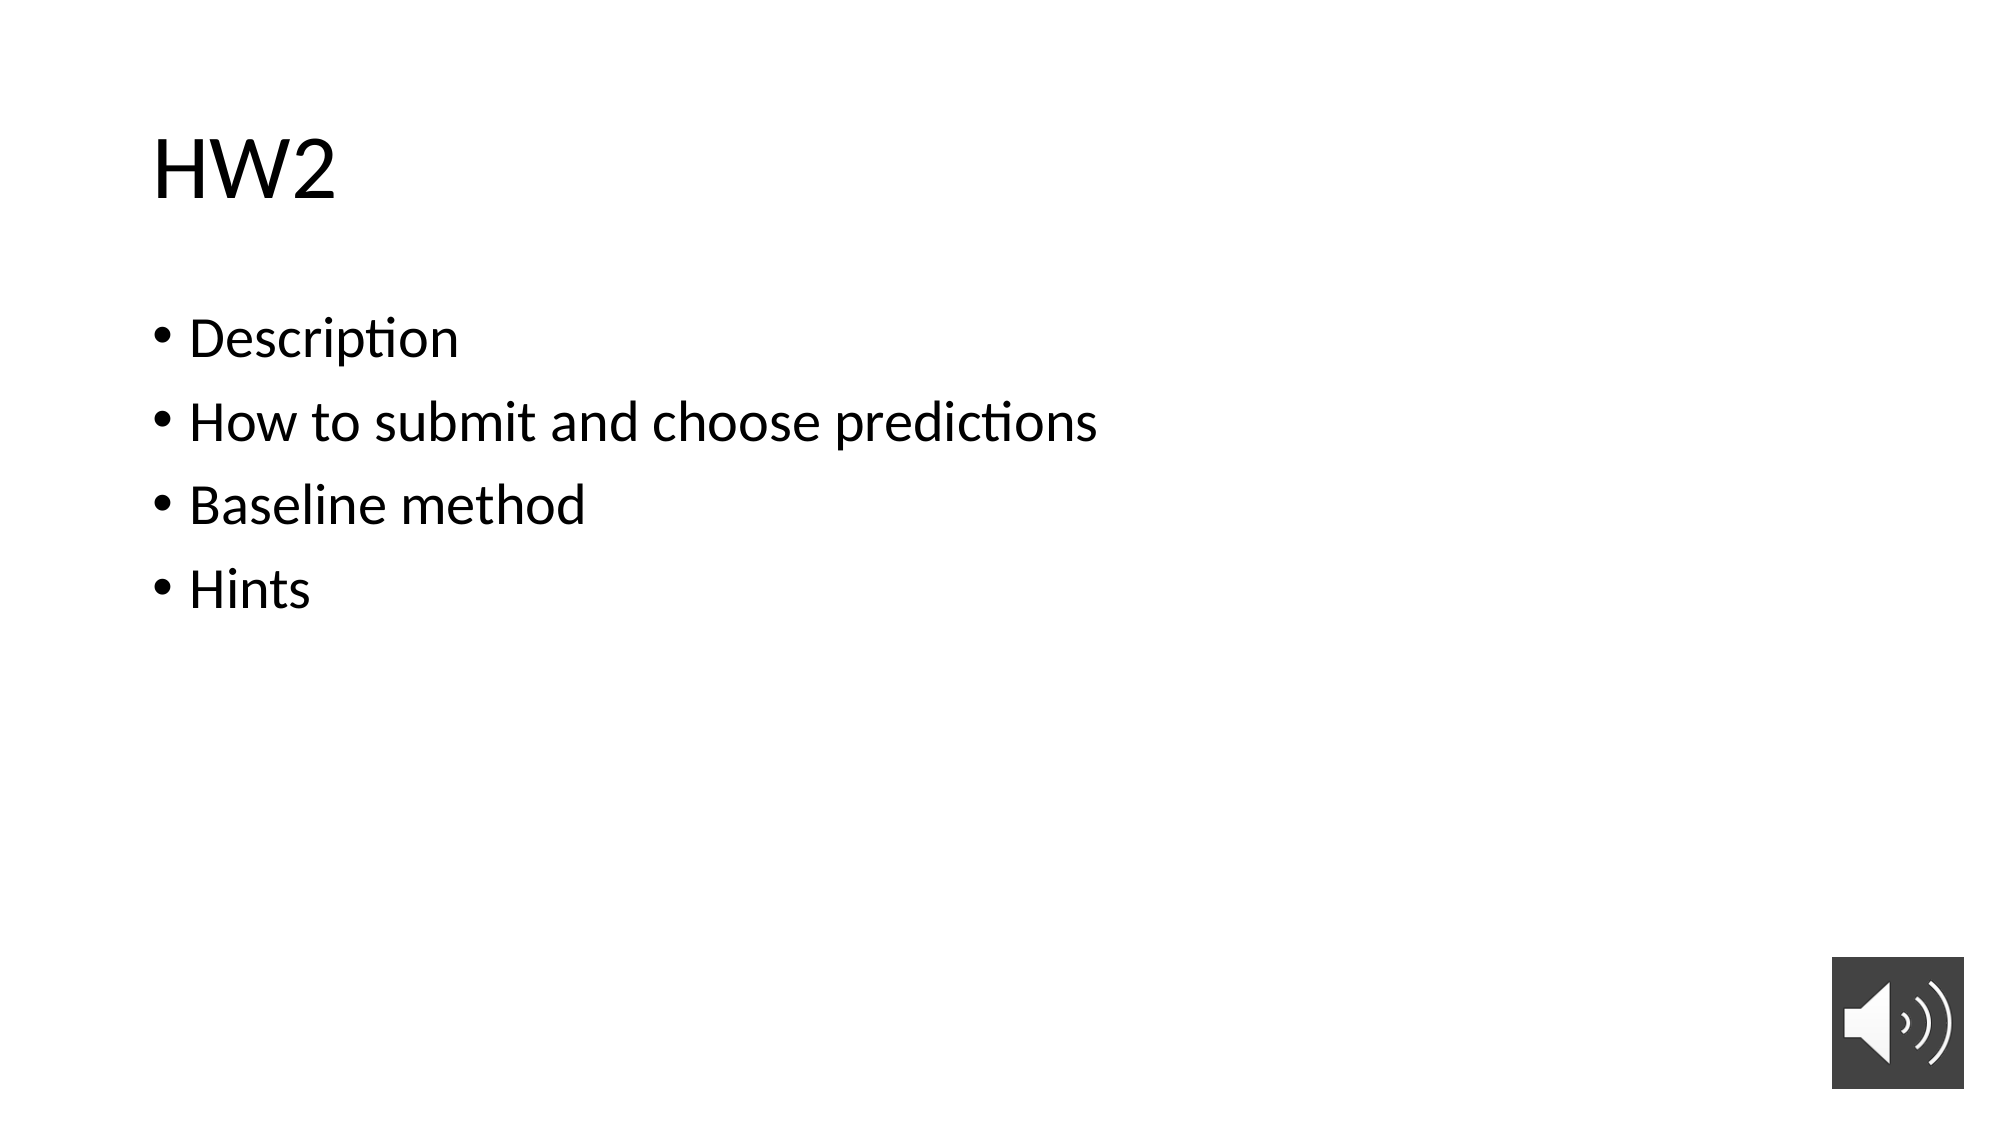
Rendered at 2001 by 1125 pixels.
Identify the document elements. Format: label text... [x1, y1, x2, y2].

picture [1831, 956, 1965, 1090]
list Description How to submit and choose predictions Baseline method Hints [137, 299, 1863, 1014]
title HW2 [137, 59, 1863, 278]
